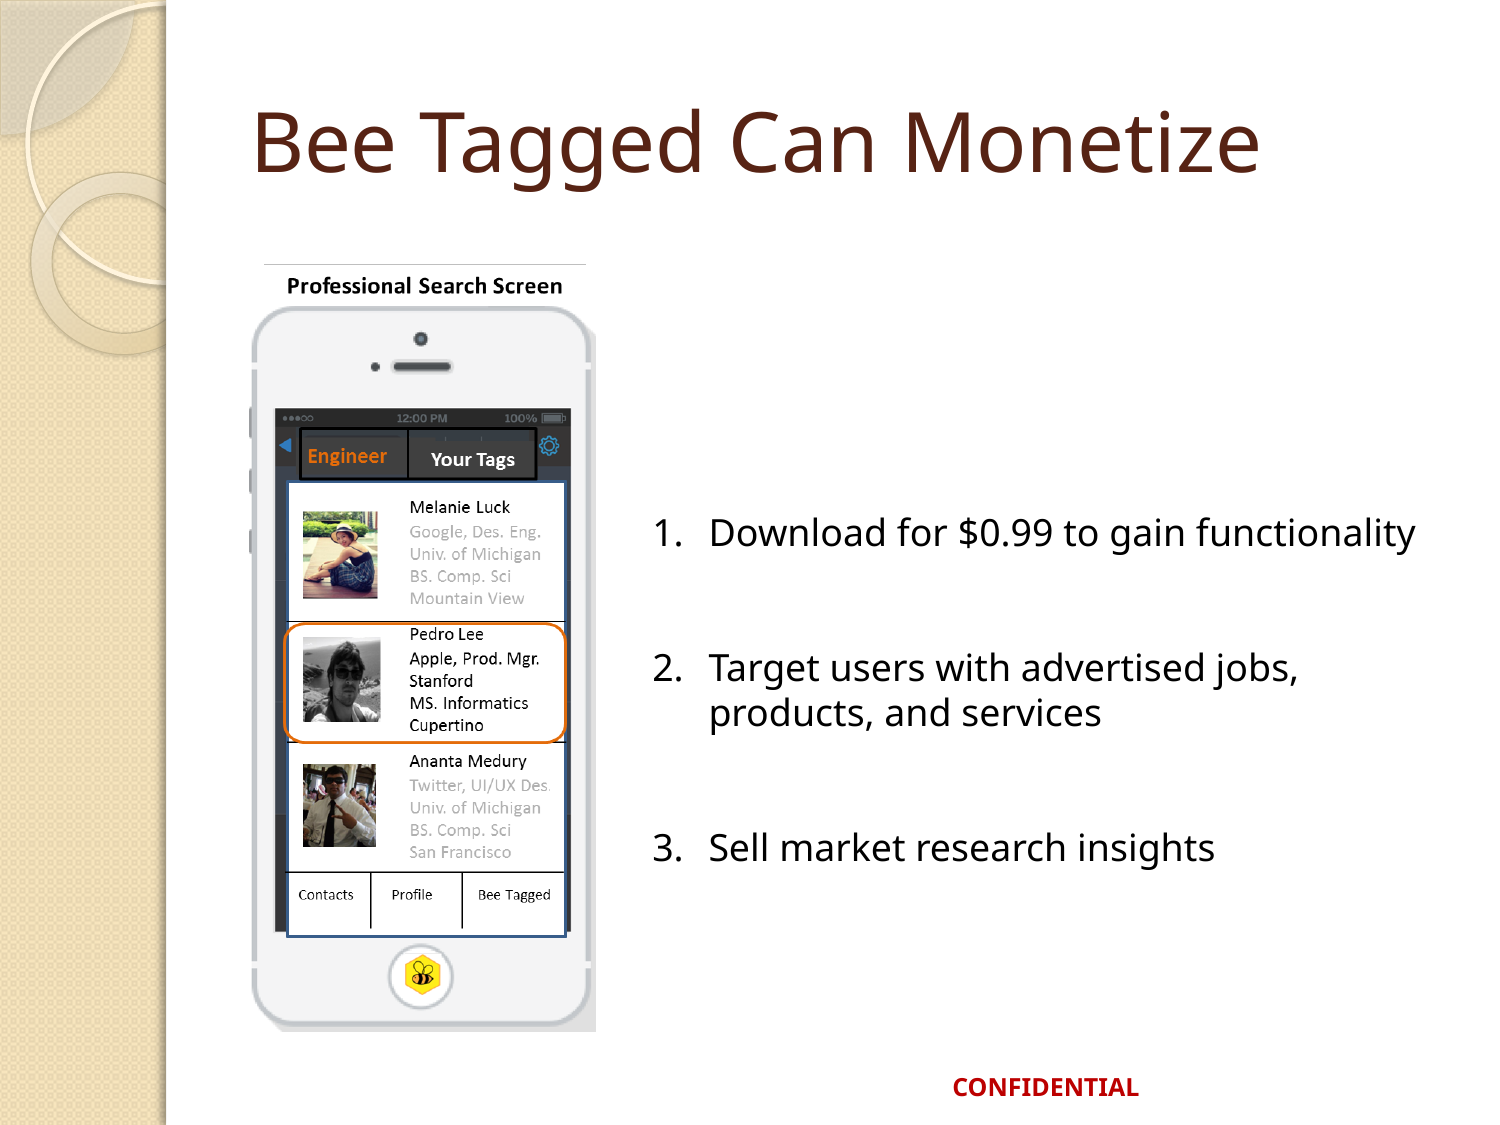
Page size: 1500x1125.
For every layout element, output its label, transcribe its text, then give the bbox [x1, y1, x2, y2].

picture [249, 262, 596, 1032]
text_box Download for $0.99 to gain functionality Target users with advertised jobs, products, and services Sell market research insights [637, 502, 1463, 1057]
title Bee Tagged Can Monetize [235, 45, 1466, 233]
footer CONFIDENTIAL [937, 1034, 1413, 1113]
